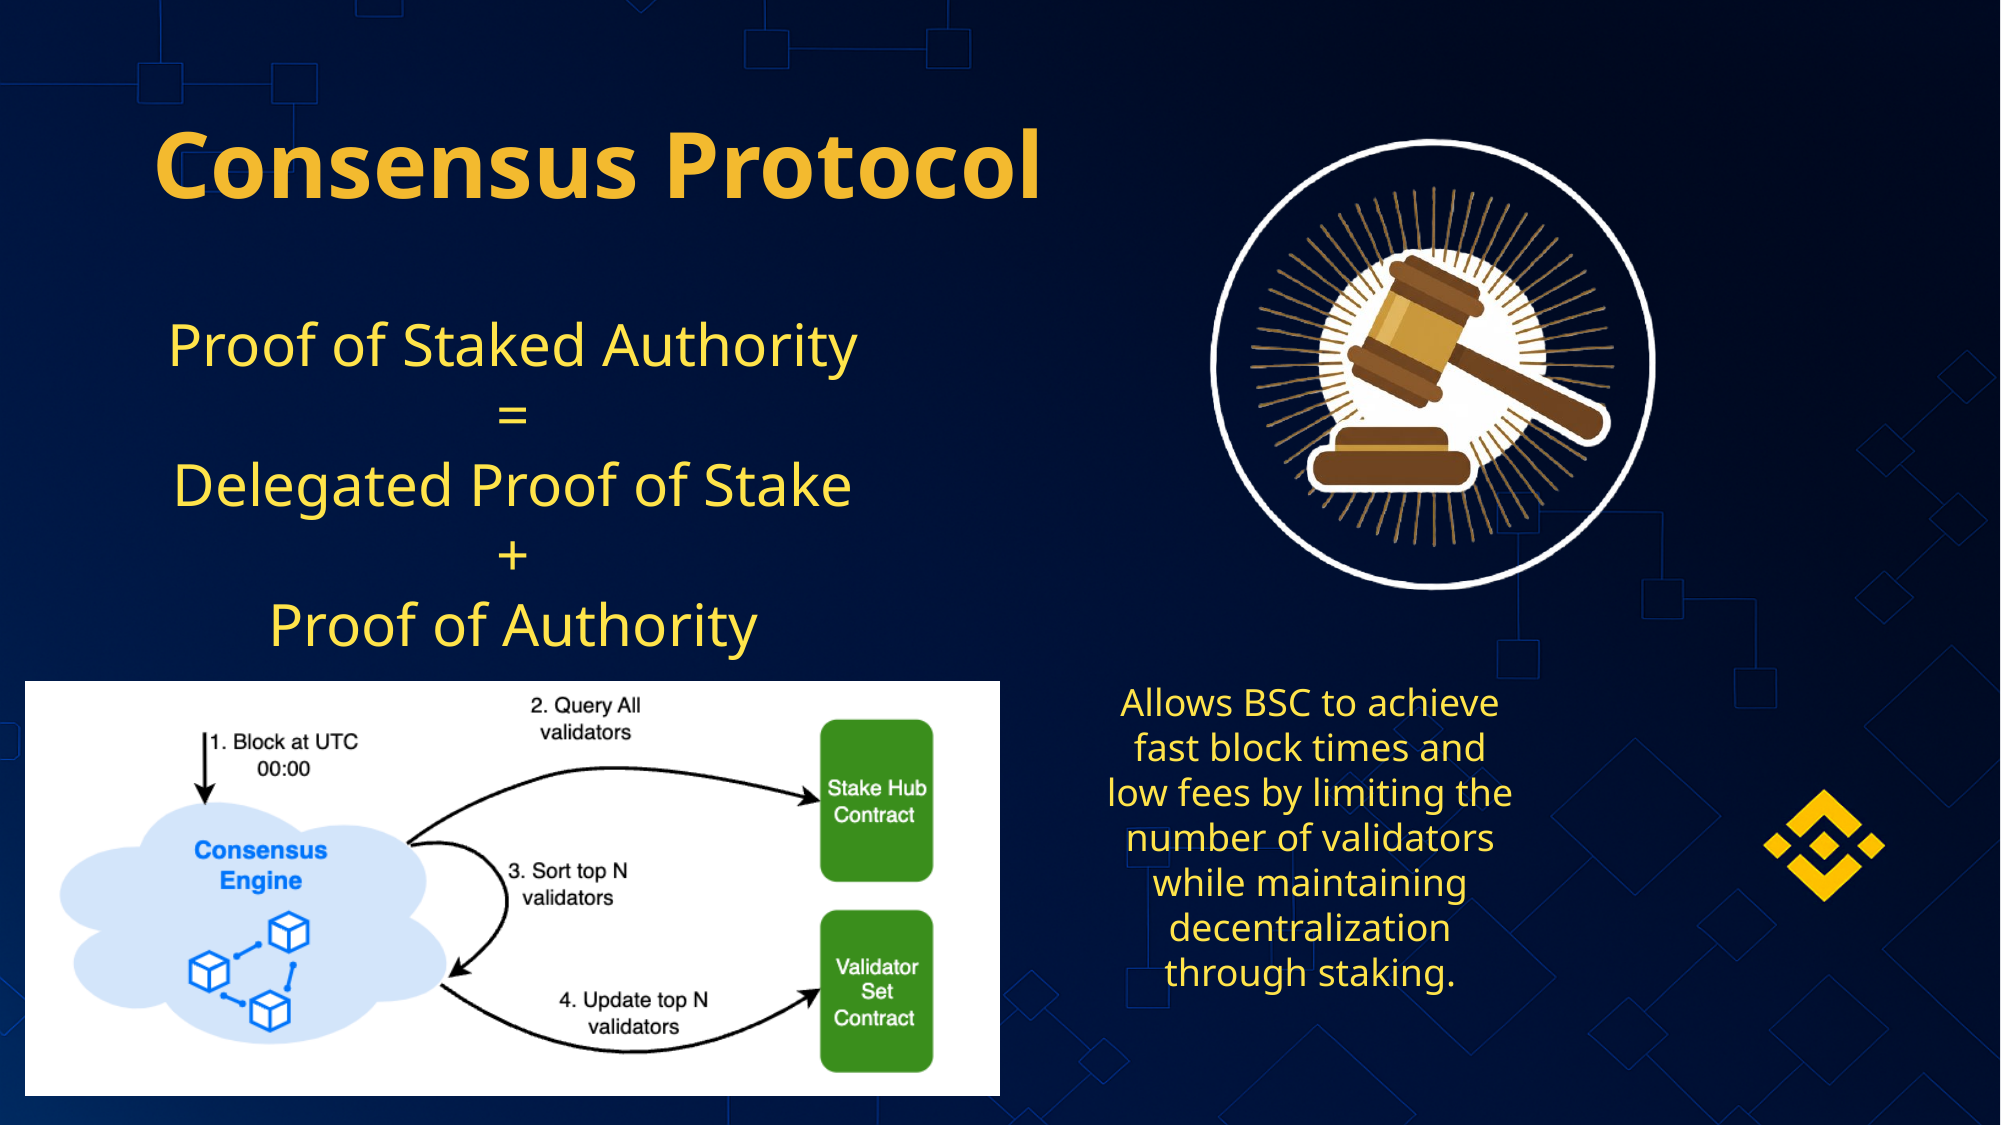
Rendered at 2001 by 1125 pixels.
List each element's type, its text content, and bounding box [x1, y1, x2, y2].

title Consensus Protocol [137, 59, 1863, 278]
text_box Allows BSC to achieve fast block times and low fees by limiting the number of validators while maintaining decentralization through staking. [1085, 670, 1536, 1001]
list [24, 680, 1001, 1096]
picture [0, 0, 2001, 1125]
text_box Proof of Staked Authority = Delegated Proof of Stake + Proof of Authority [90, 300, 936, 666]
